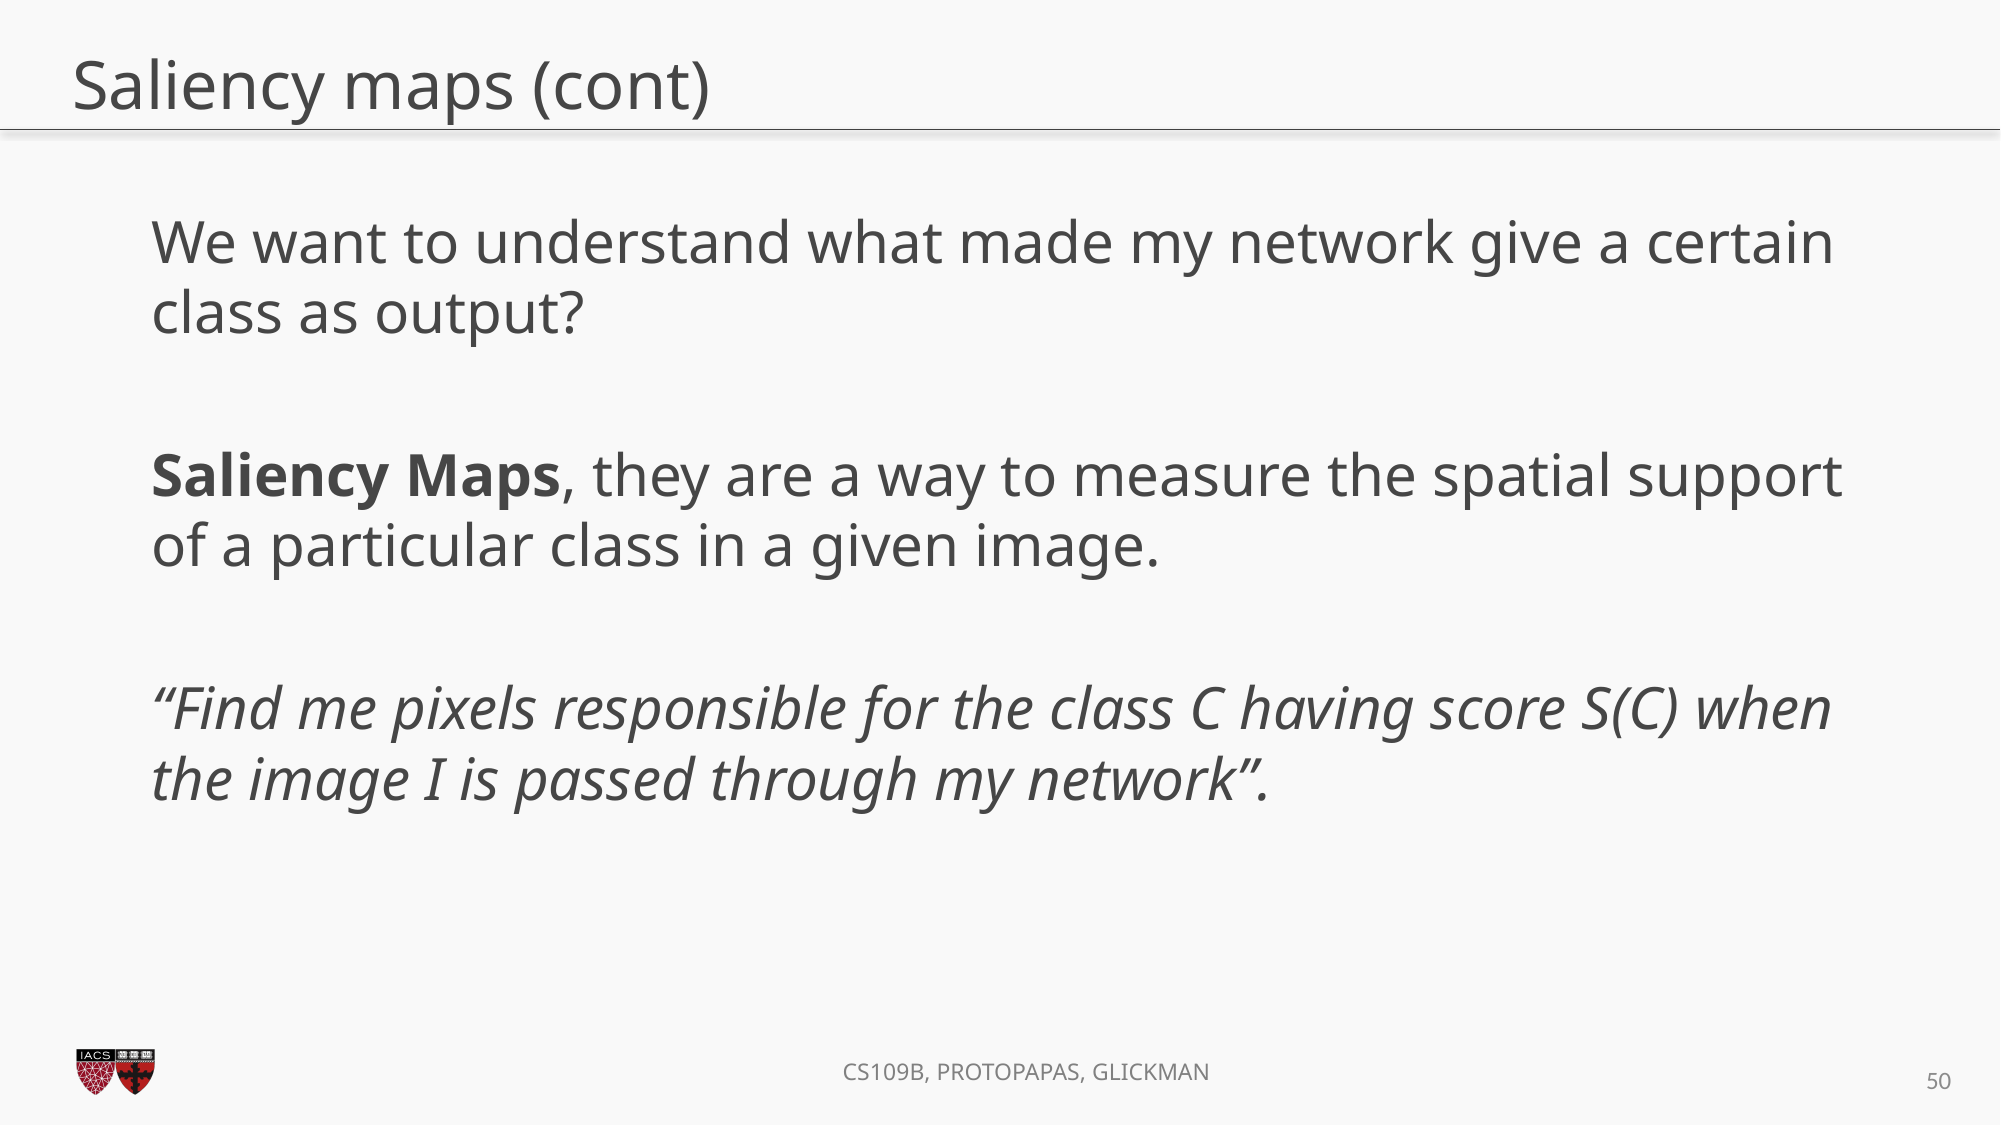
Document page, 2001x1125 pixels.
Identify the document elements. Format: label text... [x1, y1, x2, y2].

picture [75, 1049, 155, 1095]
slide_number 50 [1500, 1050, 1967, 1110]
title Saliency maps (cont) [57, 35, 1943, 162]
list We want to understand what made my network give a certain class as output? Saliency Maps, they are a way to measure the spatial support of a particular class in a given image. “Find me pixels responsible for the class C having score S(C) when the image I is passed through my network”. [136, 197, 1904, 544]
